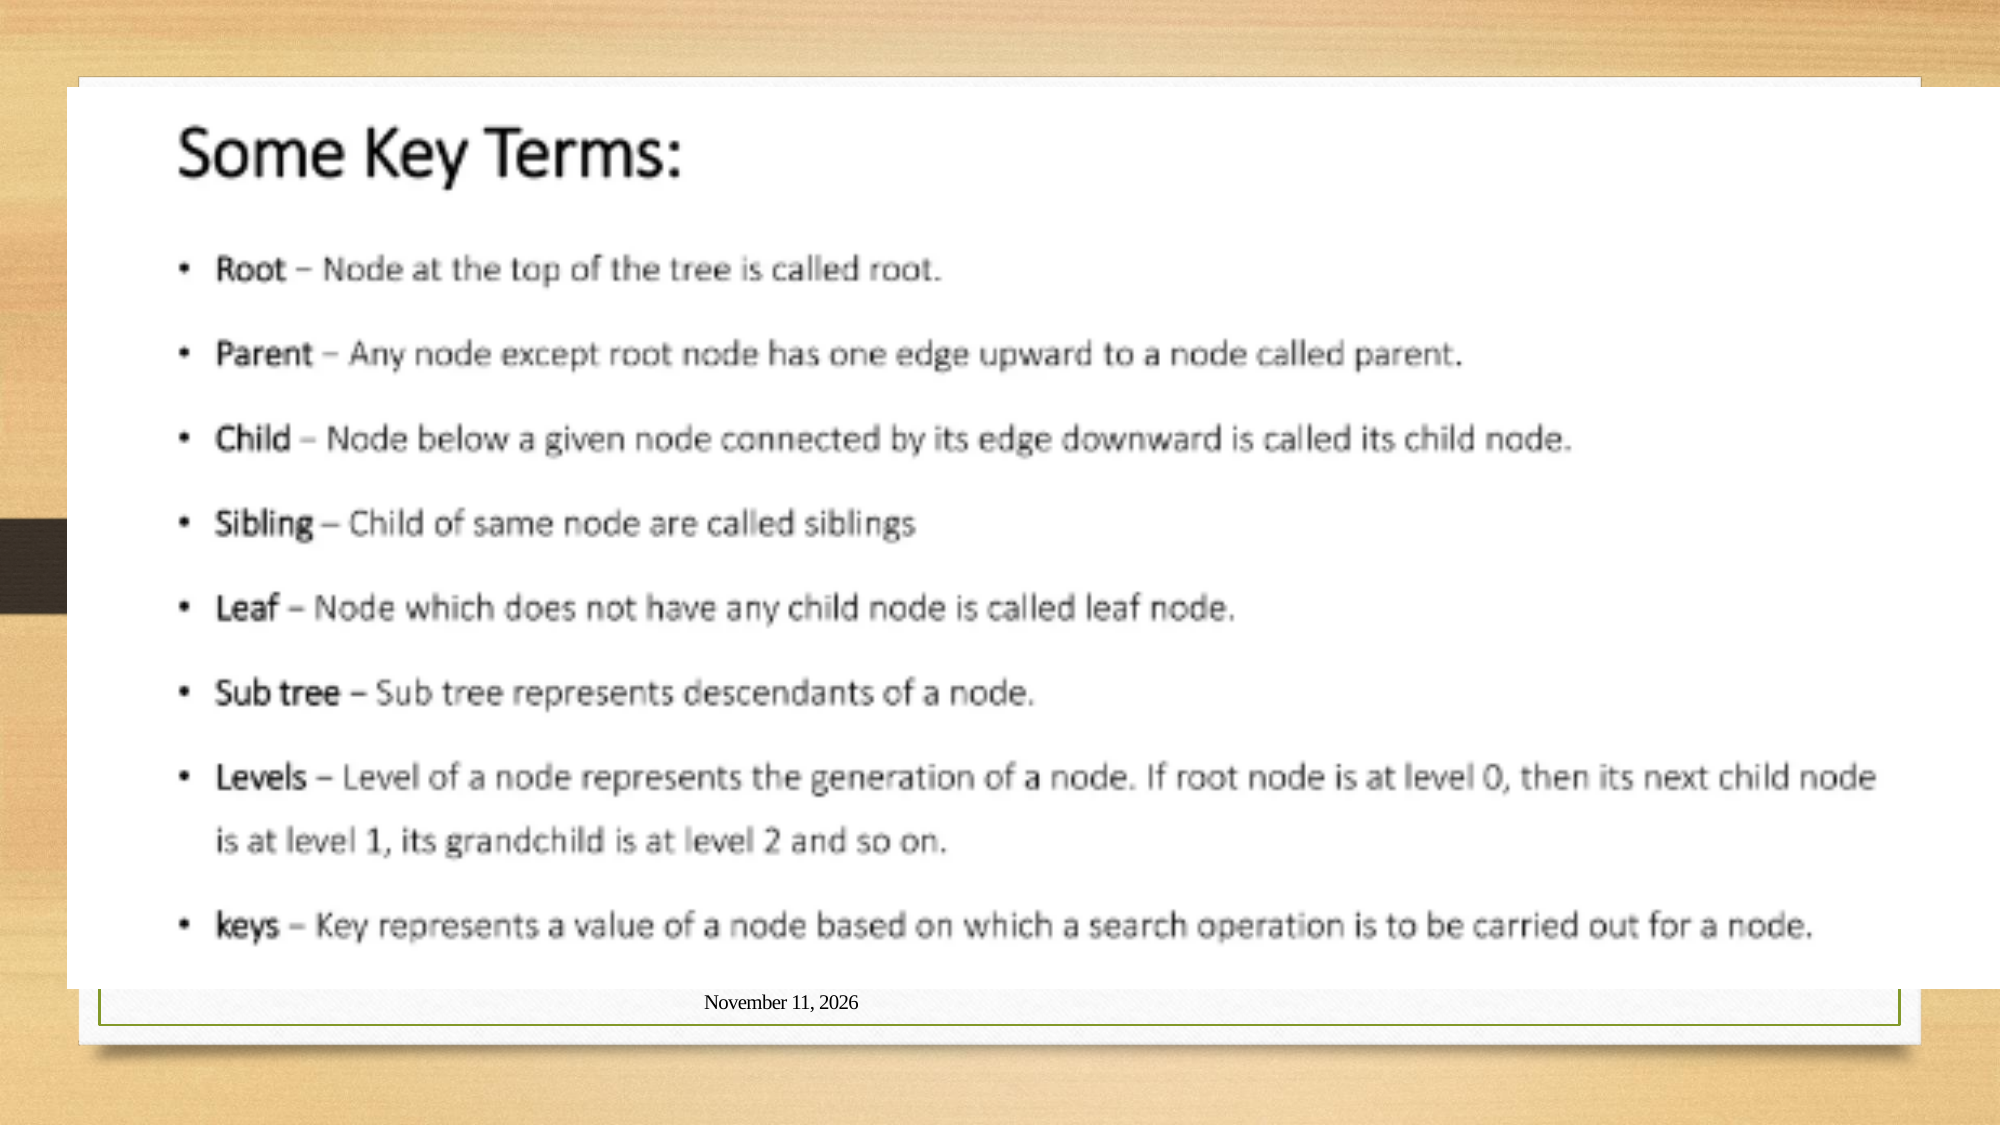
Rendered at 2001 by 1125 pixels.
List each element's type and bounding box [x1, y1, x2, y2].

slide_number [702, 1001, 987, 1017]
picture [0, 0, 2000, 1125]
